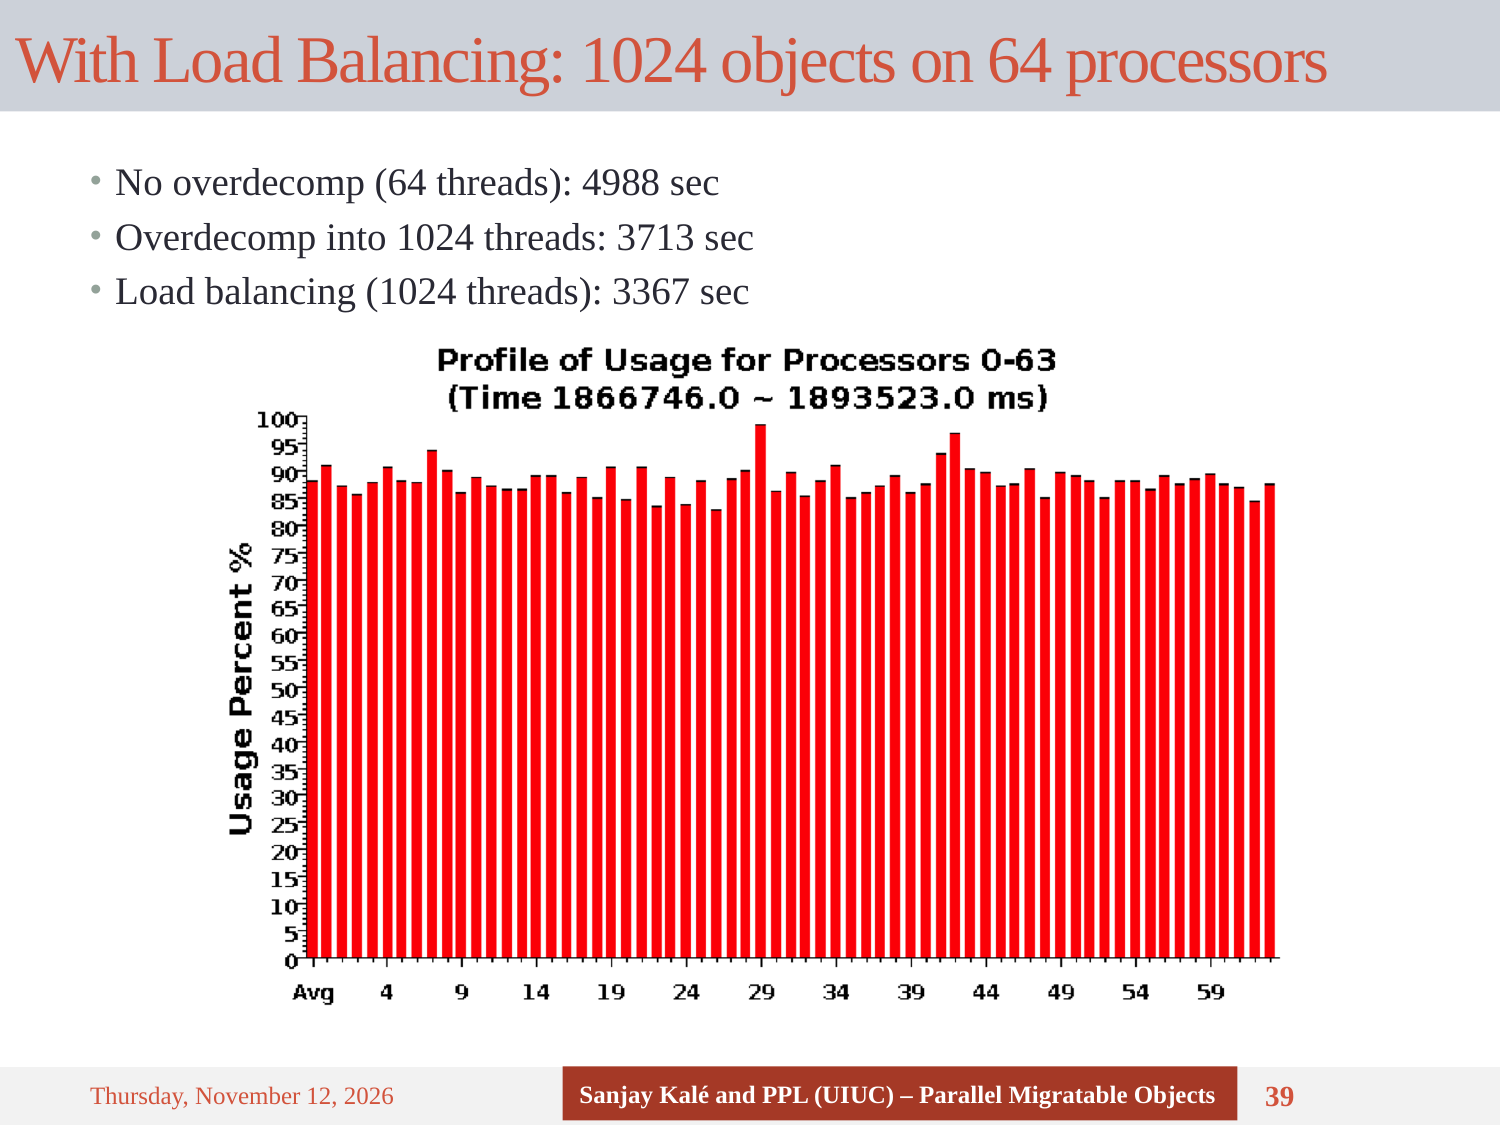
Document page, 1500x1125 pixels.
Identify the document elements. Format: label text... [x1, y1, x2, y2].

slide_number 39 [1250, 1069, 1425, 1122]
footer Sanjay Kalé and PPL (UIUC) – Parallel Migratable Objects [562, 1069, 1238, 1121]
list No overdecomp (64 threads): 4988 sec Overdecomp into 1024 threads: 3713 sec Load balancing (1024 threads): 3367 sec [75, 149, 1425, 319]
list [74, 320, 1426, 1061]
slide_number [75, 1068, 550, 1122]
title With Load Balancing: 1024 objects on 64 processors [0, 0, 1500, 112]
